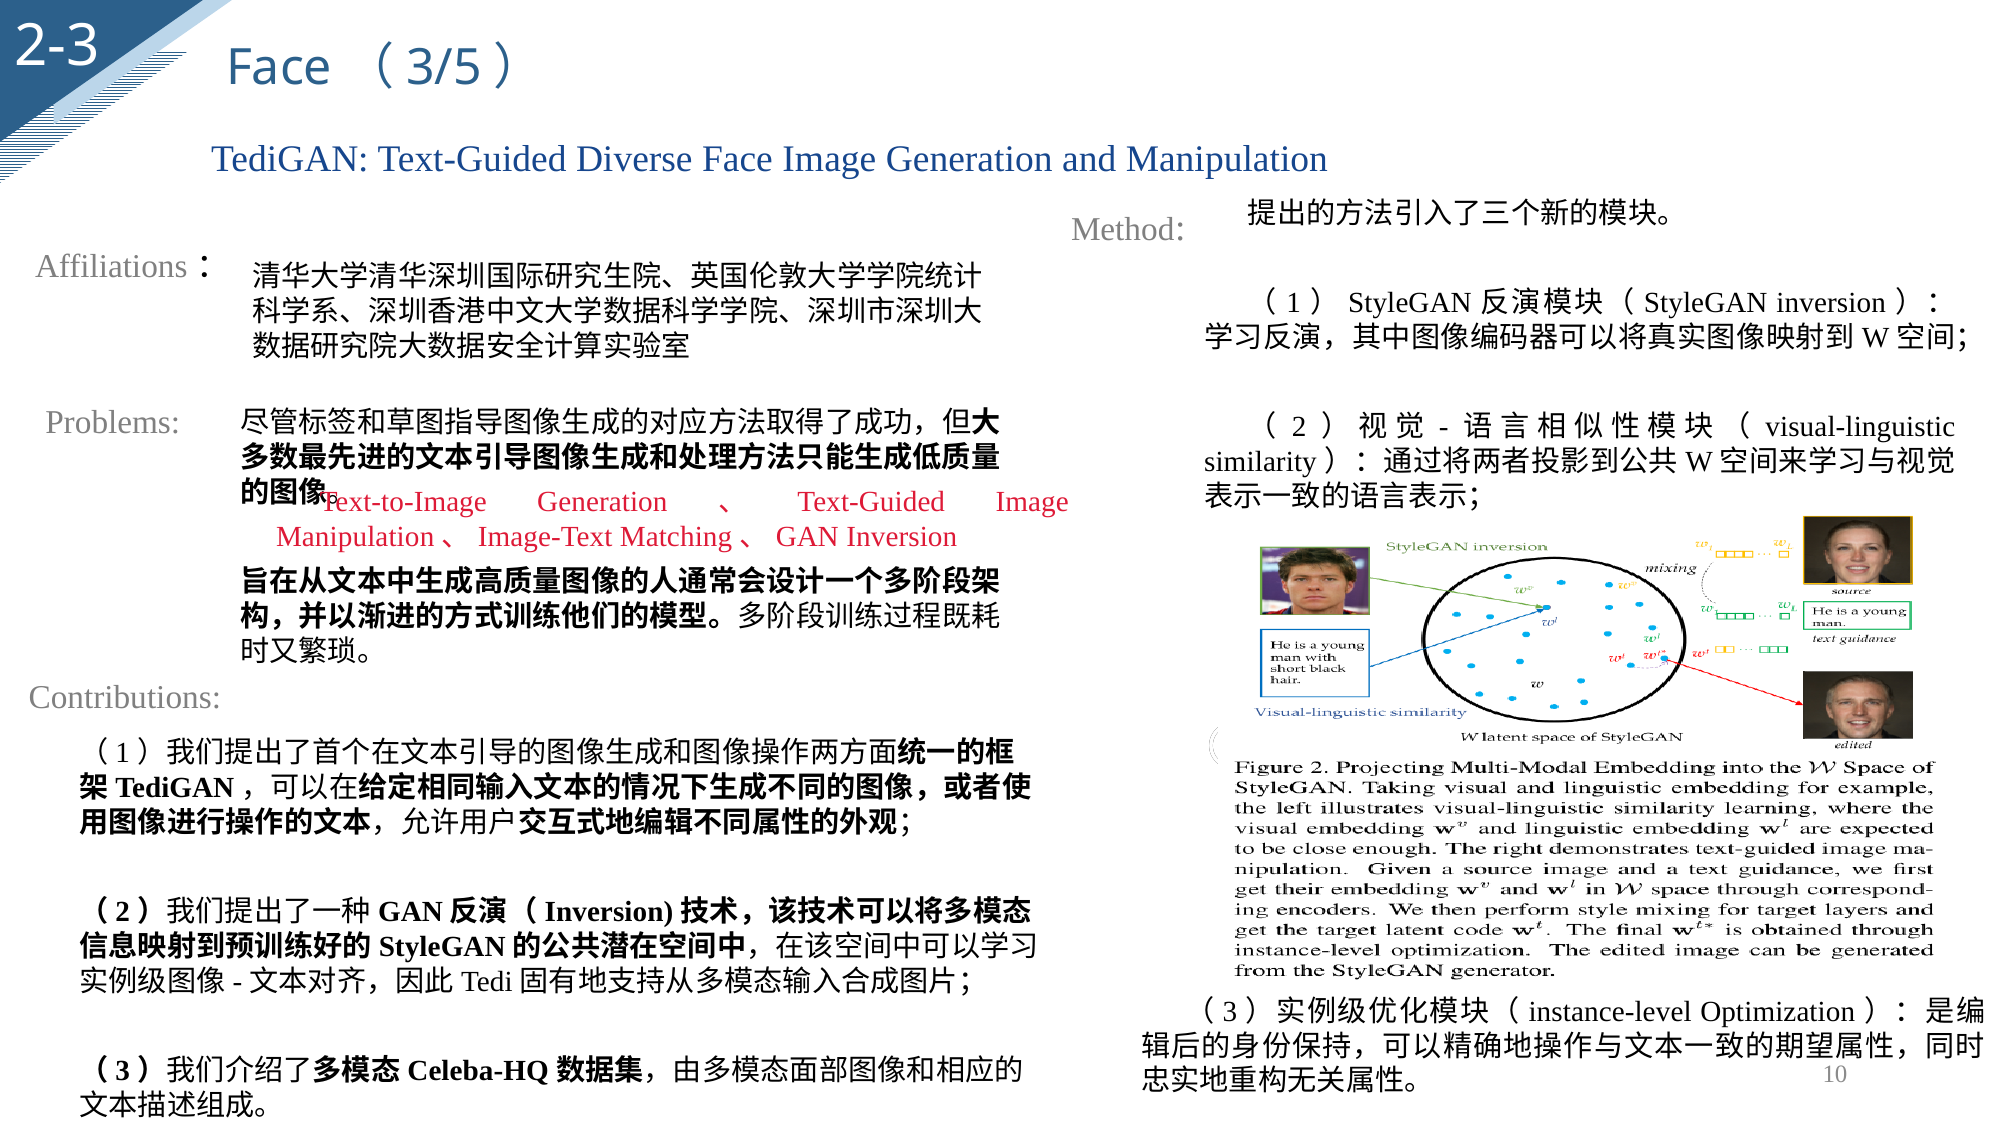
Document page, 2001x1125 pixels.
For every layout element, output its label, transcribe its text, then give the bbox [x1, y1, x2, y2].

text_box （3）实例级优化模块（instance-level Optimization）：是编辑后的身份保持，可以精确地操作与文本一致的期望属性，同时忠实地重构无关属性。 [1126, 984, 2000, 1105]
text_box 清华大学清华深圳国际研究生院、英国伦敦大学学院统计科学系、深圳香港中文大学数据科学学院、深圳市深圳大数据研究院大数据安全计算实验室 [237, 249, 1005, 370]
text_box Problems: [30, 392, 196, 448]
text_box 2-3 [0, 0, 390, 85]
text_box Affiliations： [20, 236, 244, 292]
text_box Method: [1056, 195, 1189, 256]
text_box Face（3/5） [211, 27, 864, 102]
text_box Contributions: [13, 668, 237, 723]
text_box Text-to-Image Generation、Text-Guided Image Manipulation、Image-Text Matching、GAN Inversion [261, 474, 1084, 622]
text_box 尽管标签和草图指导图像生成的对应方法取得了成功，但大多数最先进的文本引导图像生成和处理方法只能生成低质量的图像。 旨在从文本中生成高质量图像的人通常会设计一个多阶段架构，并以渐进的方式训练他们的模型。多阶段训练过程既耗时又繁琐。 [225, 395, 1045, 675]
text_box TediGAN: Text-Guided Diverse Face Image Generation and Manipulation [196, 126, 1376, 187]
picture [1206, 511, 1936, 985]
text_box 提出的方法引入了三个新的模块。 （1）StyleGAN反演模块（StyleGAN inversion）：学习反演，其中图像编码器可以将真实图像映射到W空间； （2）视觉-语言相似性模块（visual-linguistic similarity）：通过将两者投影到公共W空间来学习与视觉表示一致的语言表示； [1189, 186, 1971, 520]
slide_number 10 [1412, 1042, 1863, 1103]
text_box （1）我们提出了首个在文本引导的图像生成和图像操作两方面统一的框架TediGAN，可以在给定相同输入文本的情况下生成不同的图像，或者使用图像进行操作的文本，允许用户交互式地编辑不同属性的外观； （2）我们提出了一种GAN反演（Inversion)技术，该技术可以将多模态信息映射到预训练好的StyleGAN的公共潜在空间中，在该空间中可以学习实例级图像-文本对齐，因此Tedi固有地支持从多模态输入合成图片； （3）我们介绍了多模态Celeba-HQ数据集，由多模态面部图像和相应的文本描述组成。 [64, 725, 1056, 1125]
